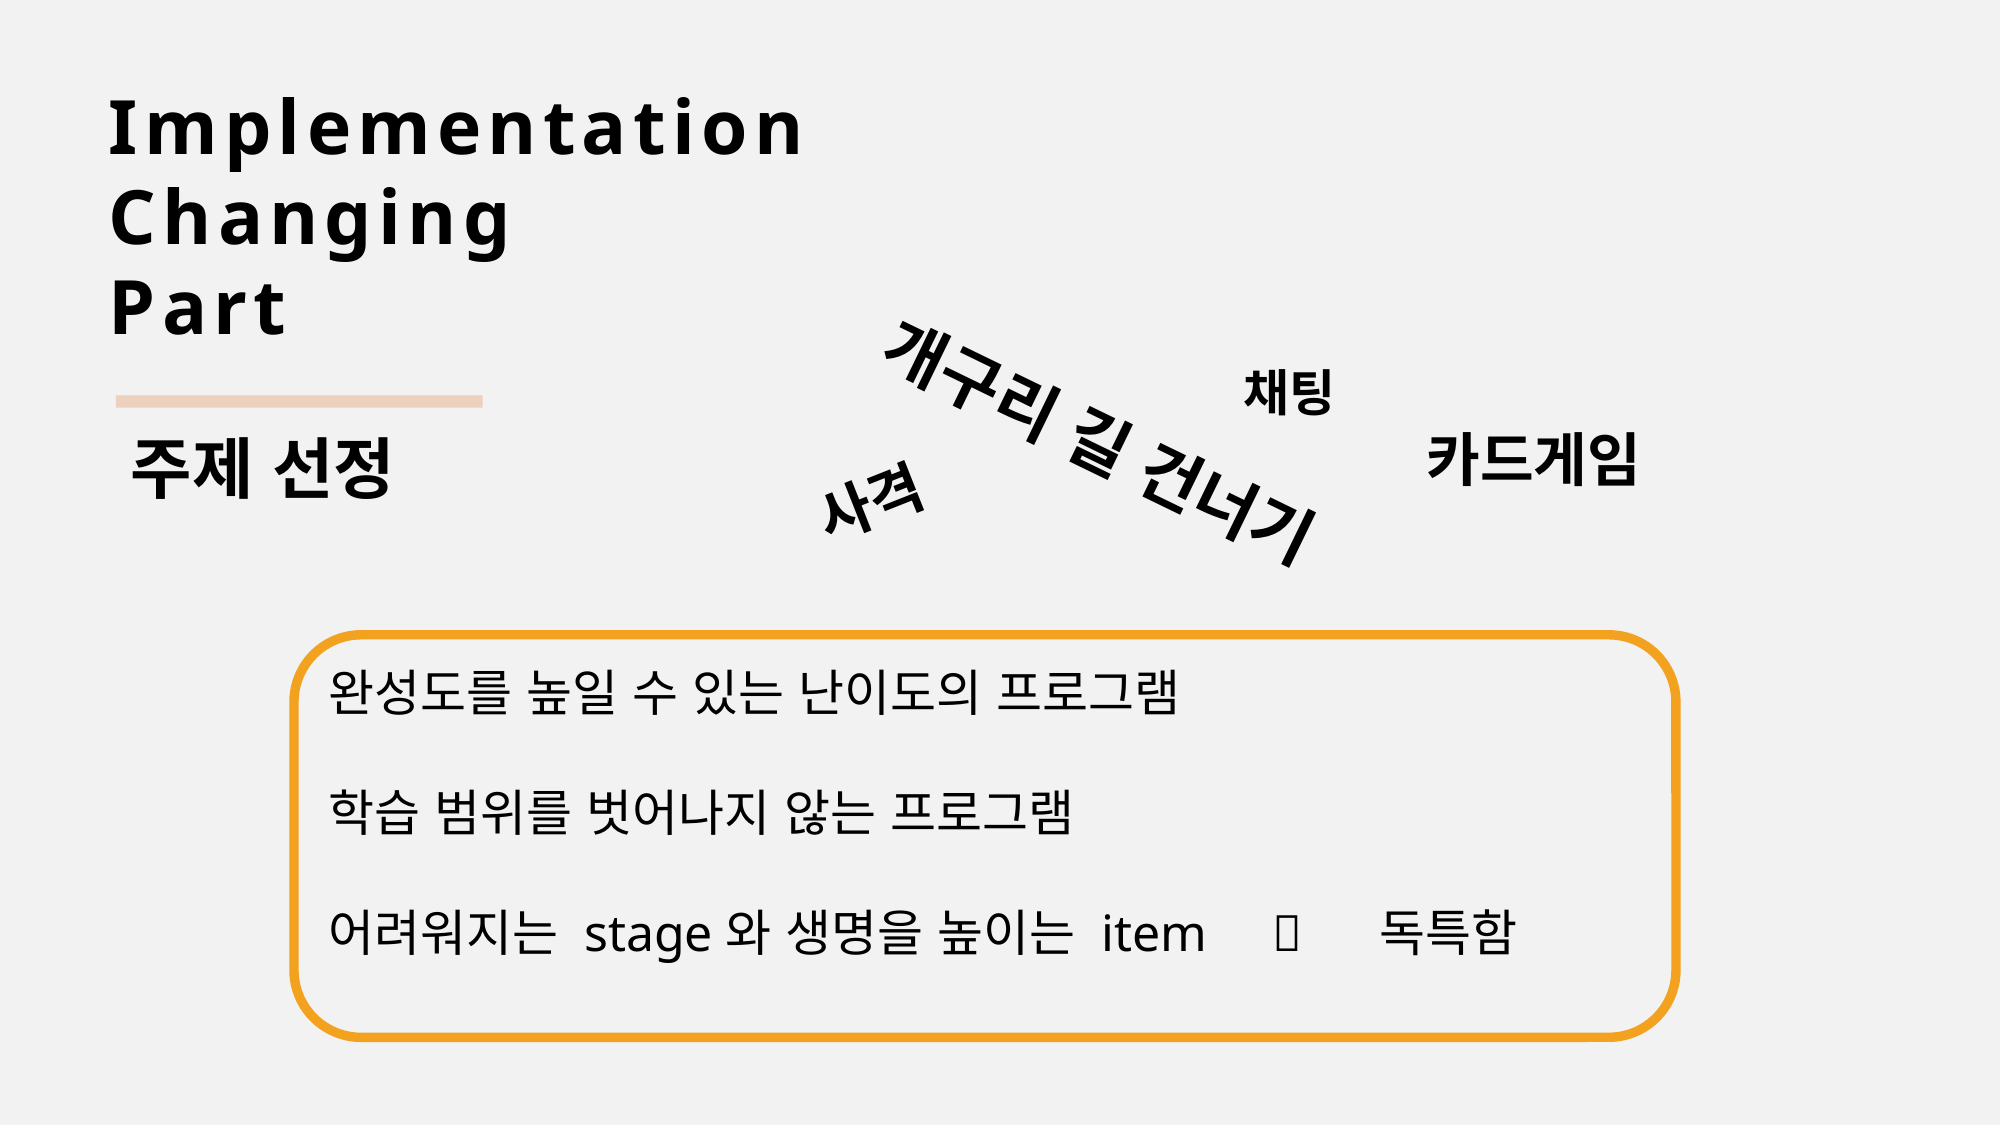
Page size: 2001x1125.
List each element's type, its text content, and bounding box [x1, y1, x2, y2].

text_box [29, 303, 1345, 719]
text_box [482, 353, 1921, 545]
text_box Implementation Changing Part [94, 71, 868, 303]
text_box 주제 선정 [115, 419, 482, 515]
text_box 완성도를 높일 수 있는 난이도의 프로그램 학습 범위를 벗어나지 않는 프로그램 어려워지는 stage와 생명을 높이는 item  독특함 [293, 634, 1676, 1038]
